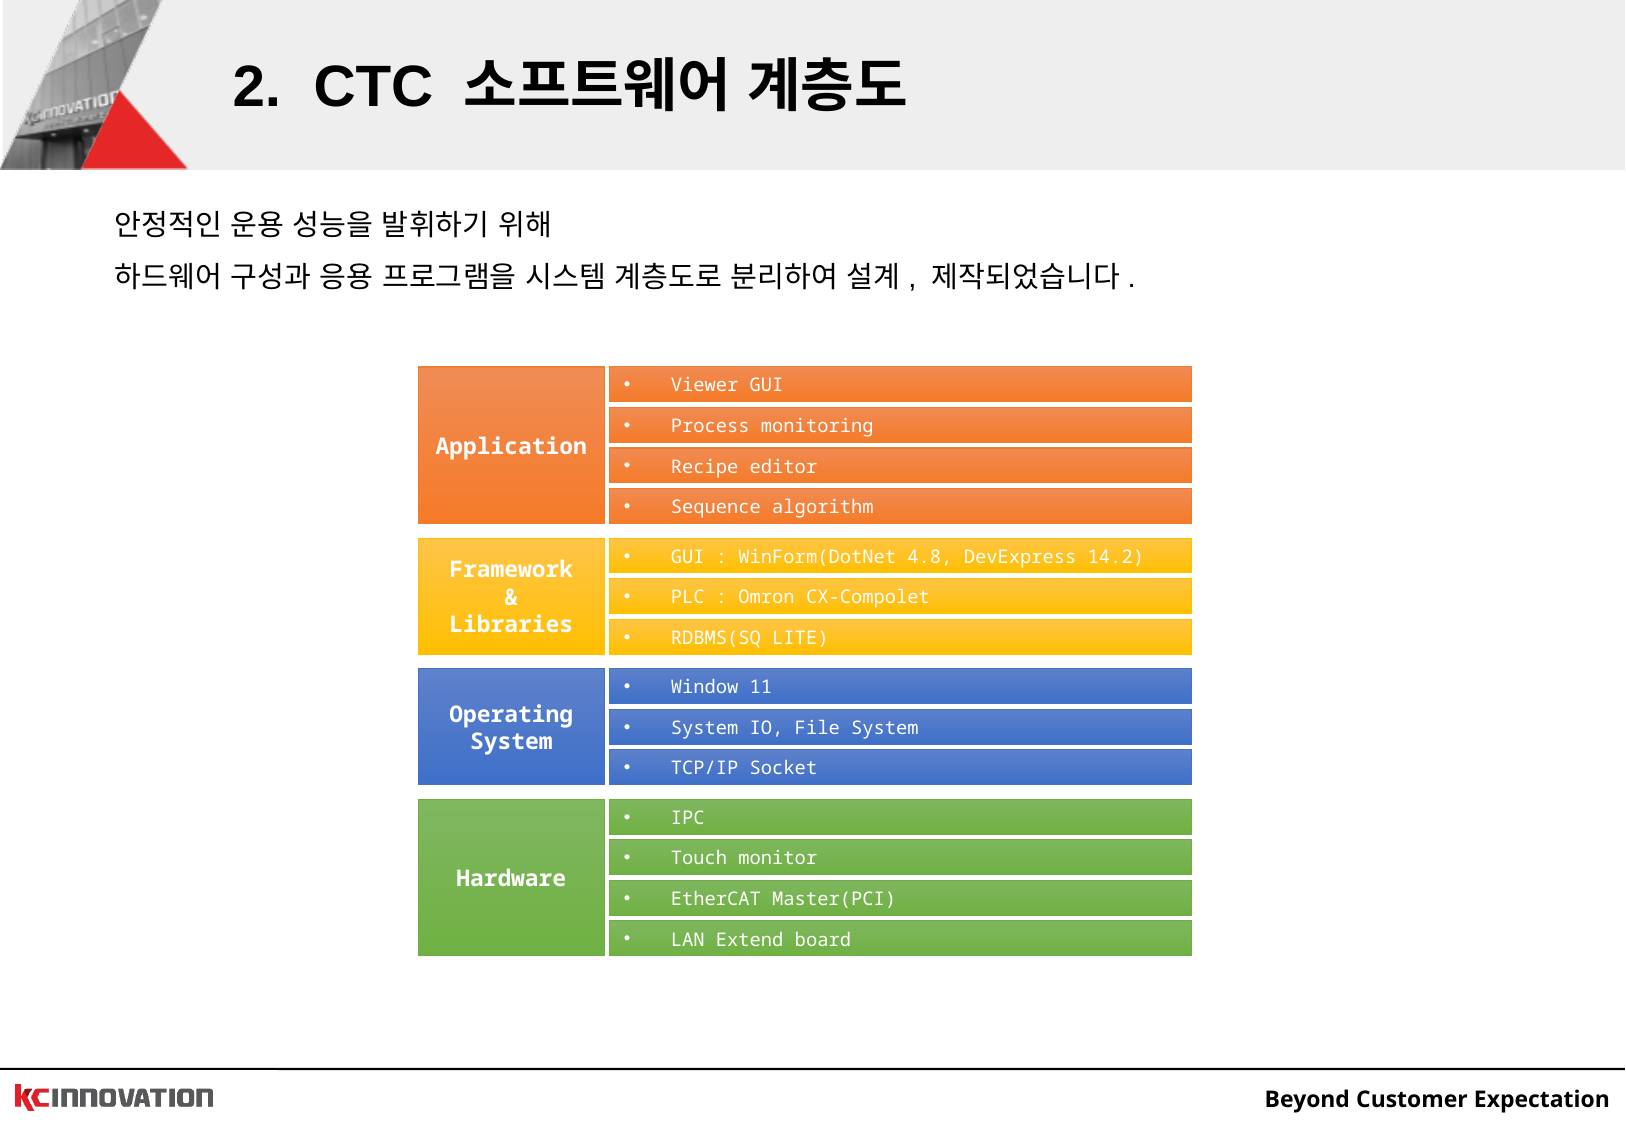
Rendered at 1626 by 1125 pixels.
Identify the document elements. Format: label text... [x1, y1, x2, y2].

text_box RDBMS(SQ LITE) [609, 619, 1192, 655]
text_box Operating System [418, 668, 605, 785]
text_box 2. CTC 소프트웨어 계층도 [217, 40, 1497, 126]
text_box Hardware [418, 799, 605, 956]
text_box Sequence algorithm [609, 488, 1192, 524]
text_box 안정적인 운용 성능을 발휘하기 위해 하드웨어 구성과 응용 프로그램을 시스템 계층도로 분리하여 설계, 제작되었습니다. [99, 181, 1521, 302]
text_box Recipe editor [609, 447, 1192, 483]
text_box IPC [609, 799, 1192, 835]
text_box Application [418, 366, 605, 524]
text_box EtherCAT Master(PCI) [609, 880, 1192, 916]
picture [15, 1084, 213, 1111]
text_box TCP/IP Socket [609, 749, 1192, 785]
text_box PLC : Omron CX-Compolet [609, 578, 1192, 614]
text_box GUI : WinForm(DotNet 4.8, DevExpress 14.2) [609, 538, 1192, 573]
picture [0, 0, 1625, 170]
text_box System IO, File System [609, 709, 1192, 745]
text_box LAN Extend board [609, 920, 1192, 956]
text_box Touch monitor [609, 839, 1192, 875]
text_box Viewer GUI [609, 366, 1192, 402]
text_box Process monitoring [609, 407, 1192, 443]
text_box Window 11 [609, 668, 1192, 704]
text_box Framework & Libraries [418, 538, 605, 655]
